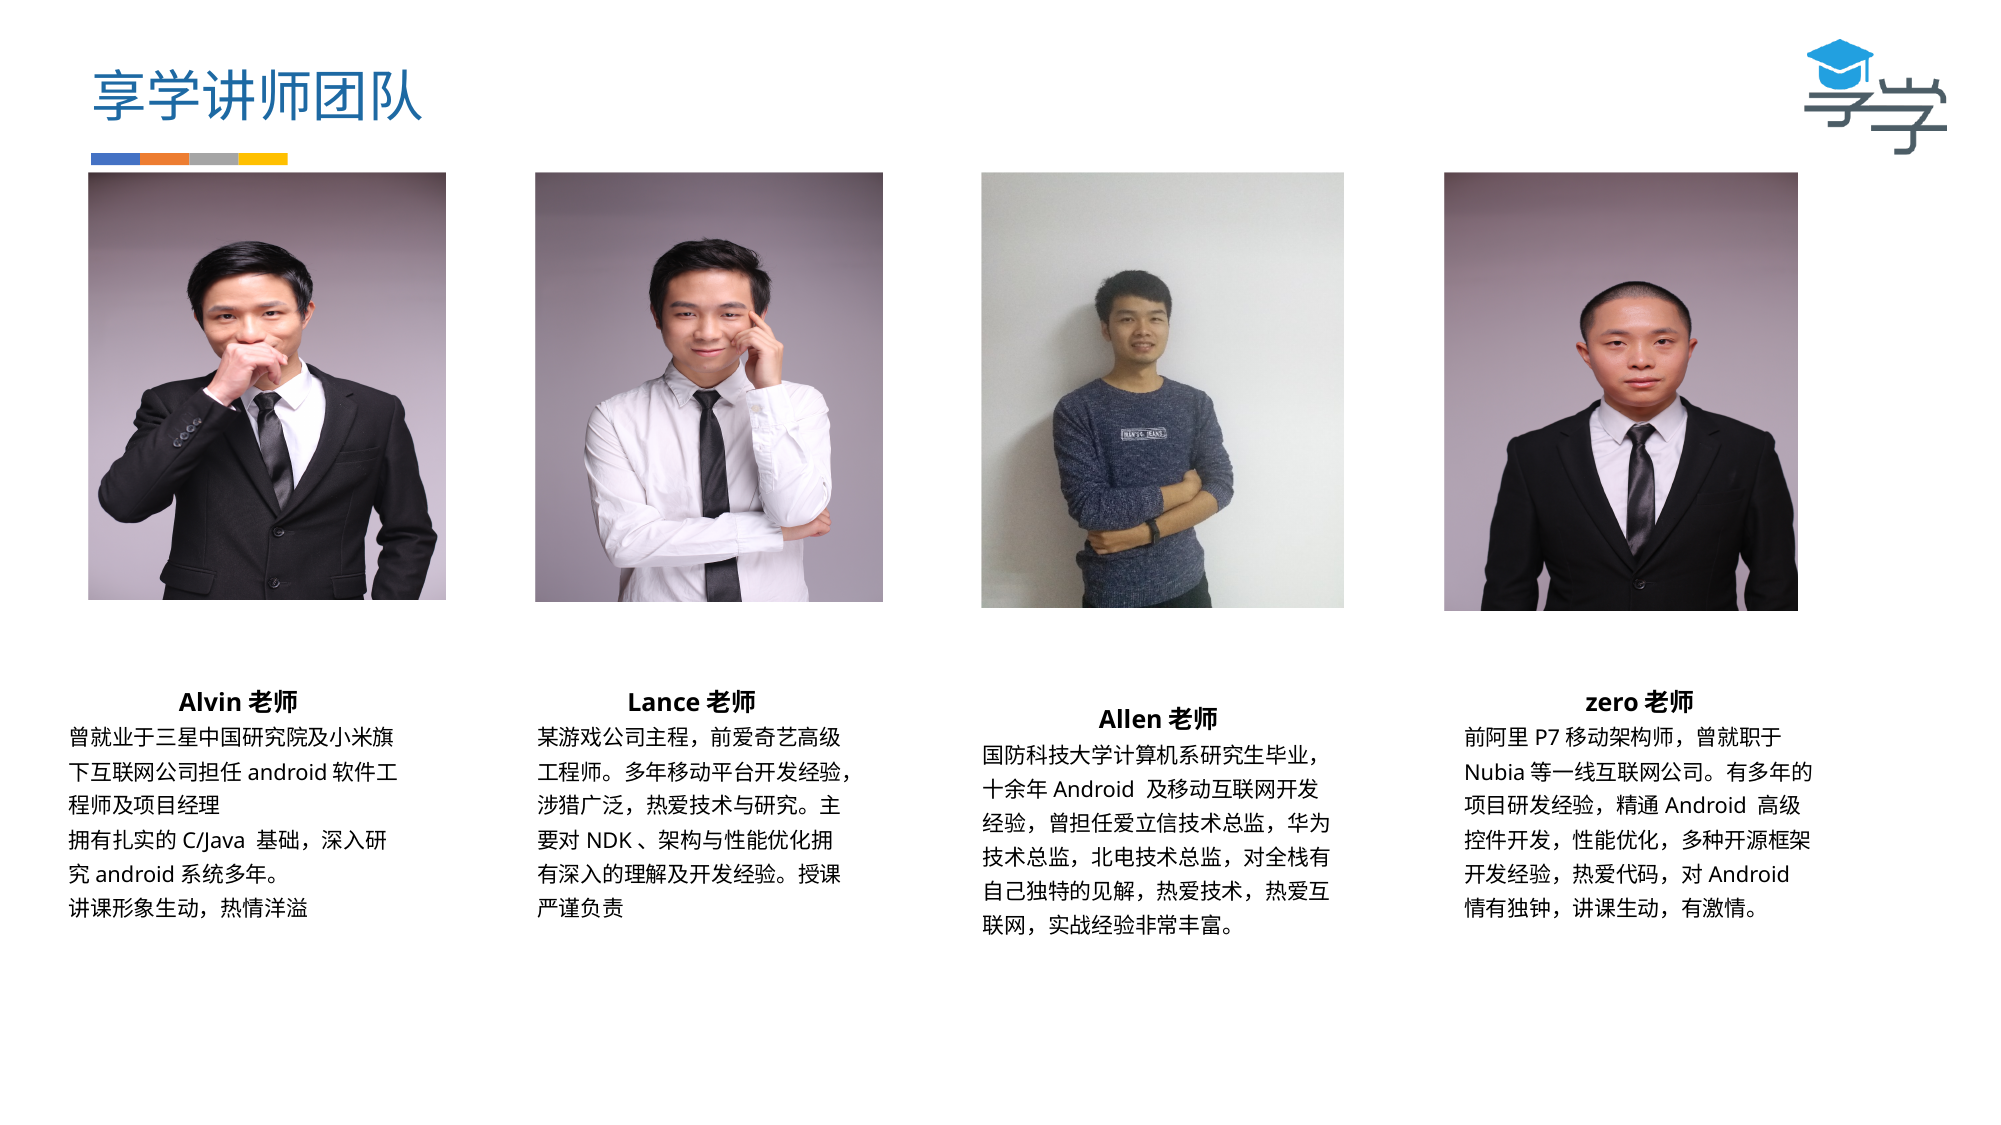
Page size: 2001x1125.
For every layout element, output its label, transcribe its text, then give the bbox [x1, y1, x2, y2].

picture [1799, 20, 1952, 173]
text_box Alvin老师 曾就业于三星中国研究院及小米旗下互联网公司担任android软件工程师及项目经理 拥有扎实的C/Java 基础，深入研究android系统多年。 讲课形象生动，热情洋溢 [53, 663, 424, 928]
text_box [90, 152, 288, 166]
picture [494, 173, 924, 602]
picture [53, 173, 481, 600]
picture [945, 173, 1381, 608]
picture [1401, 173, 1841, 611]
text_box 享学讲师团队 [91, 60, 699, 128]
text_box Allen老师 国防科技大学计算机系研究生毕业， 十余年Android 及移动互联网开发经验，曾担任爱立信技术总监，华为技术总监，北电技术总监，对全栈有自己独特的见解，热爱技术，热爱互联网，实战经验非常丰富。 [968, 681, 1350, 946]
text_box Lance老师 某游戏公司主程，前爱奇艺高级工程师。多年移动平台开发经验，涉猎广泛，热爱技术与研究。主要对NDK、架构与性能优化拥有深入的理解及开发经验。授课严谨负责 [522, 663, 861, 928]
text_box zero老师 前阿里P7移动架构师，曾就职于Nubia等一线互联网公司。有多年的项目研发经验，精通Android 高级控件开发，性能优化，多种开源框架开发经验，热爱代码，对Android情有独钟，讲课生动，有激情。 [1449, 663, 1832, 928]
